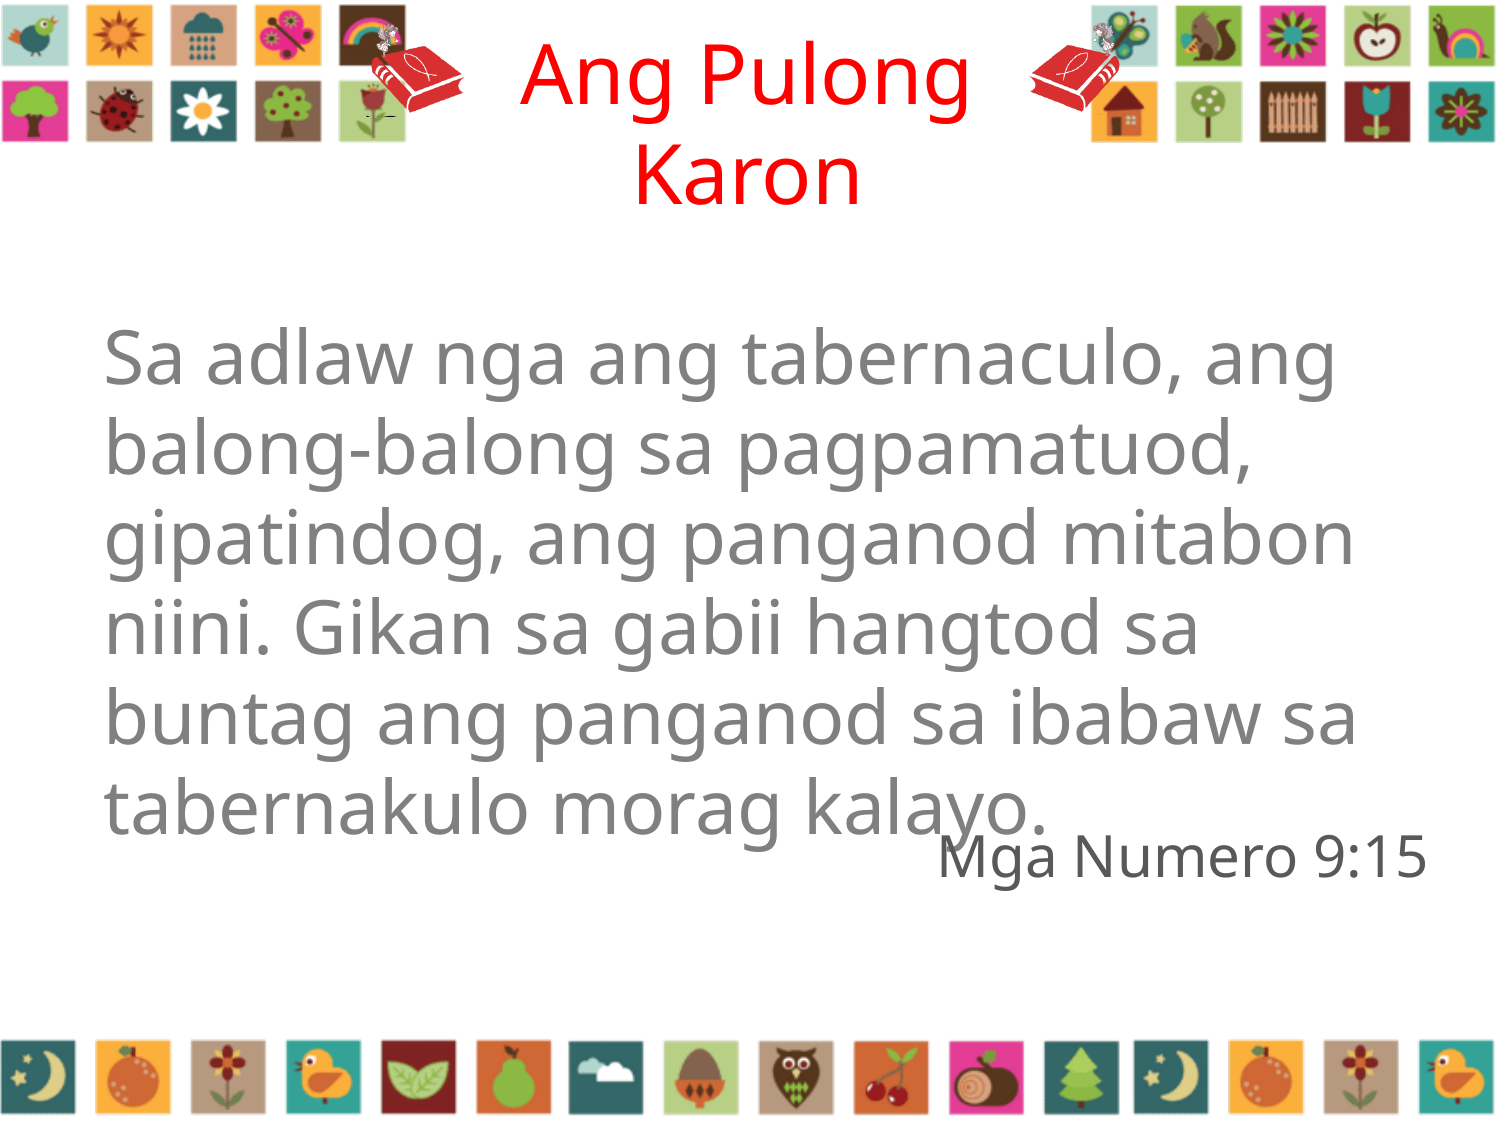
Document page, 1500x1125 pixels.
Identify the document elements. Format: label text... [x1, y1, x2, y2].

text_box Mga Numero 9:15 [812, 811, 1444, 896]
text_box Sa adlaw nga ang tabernaculo, ang balong-balong sa pagpamatuod, gipatindog, ang panganod mitabon niini. Gikan sa gabii hangtod sa buntag ang panganod sa ibabaw sa tabernakulo morag kalayo. [88, 302, 1436, 858]
text_box Ang Pulong Karon [414, 13, 1080, 229]
picture [0, 3, 496, 150]
picture [998, 3, 1500, 150]
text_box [0, 1028, 1500, 1118]
